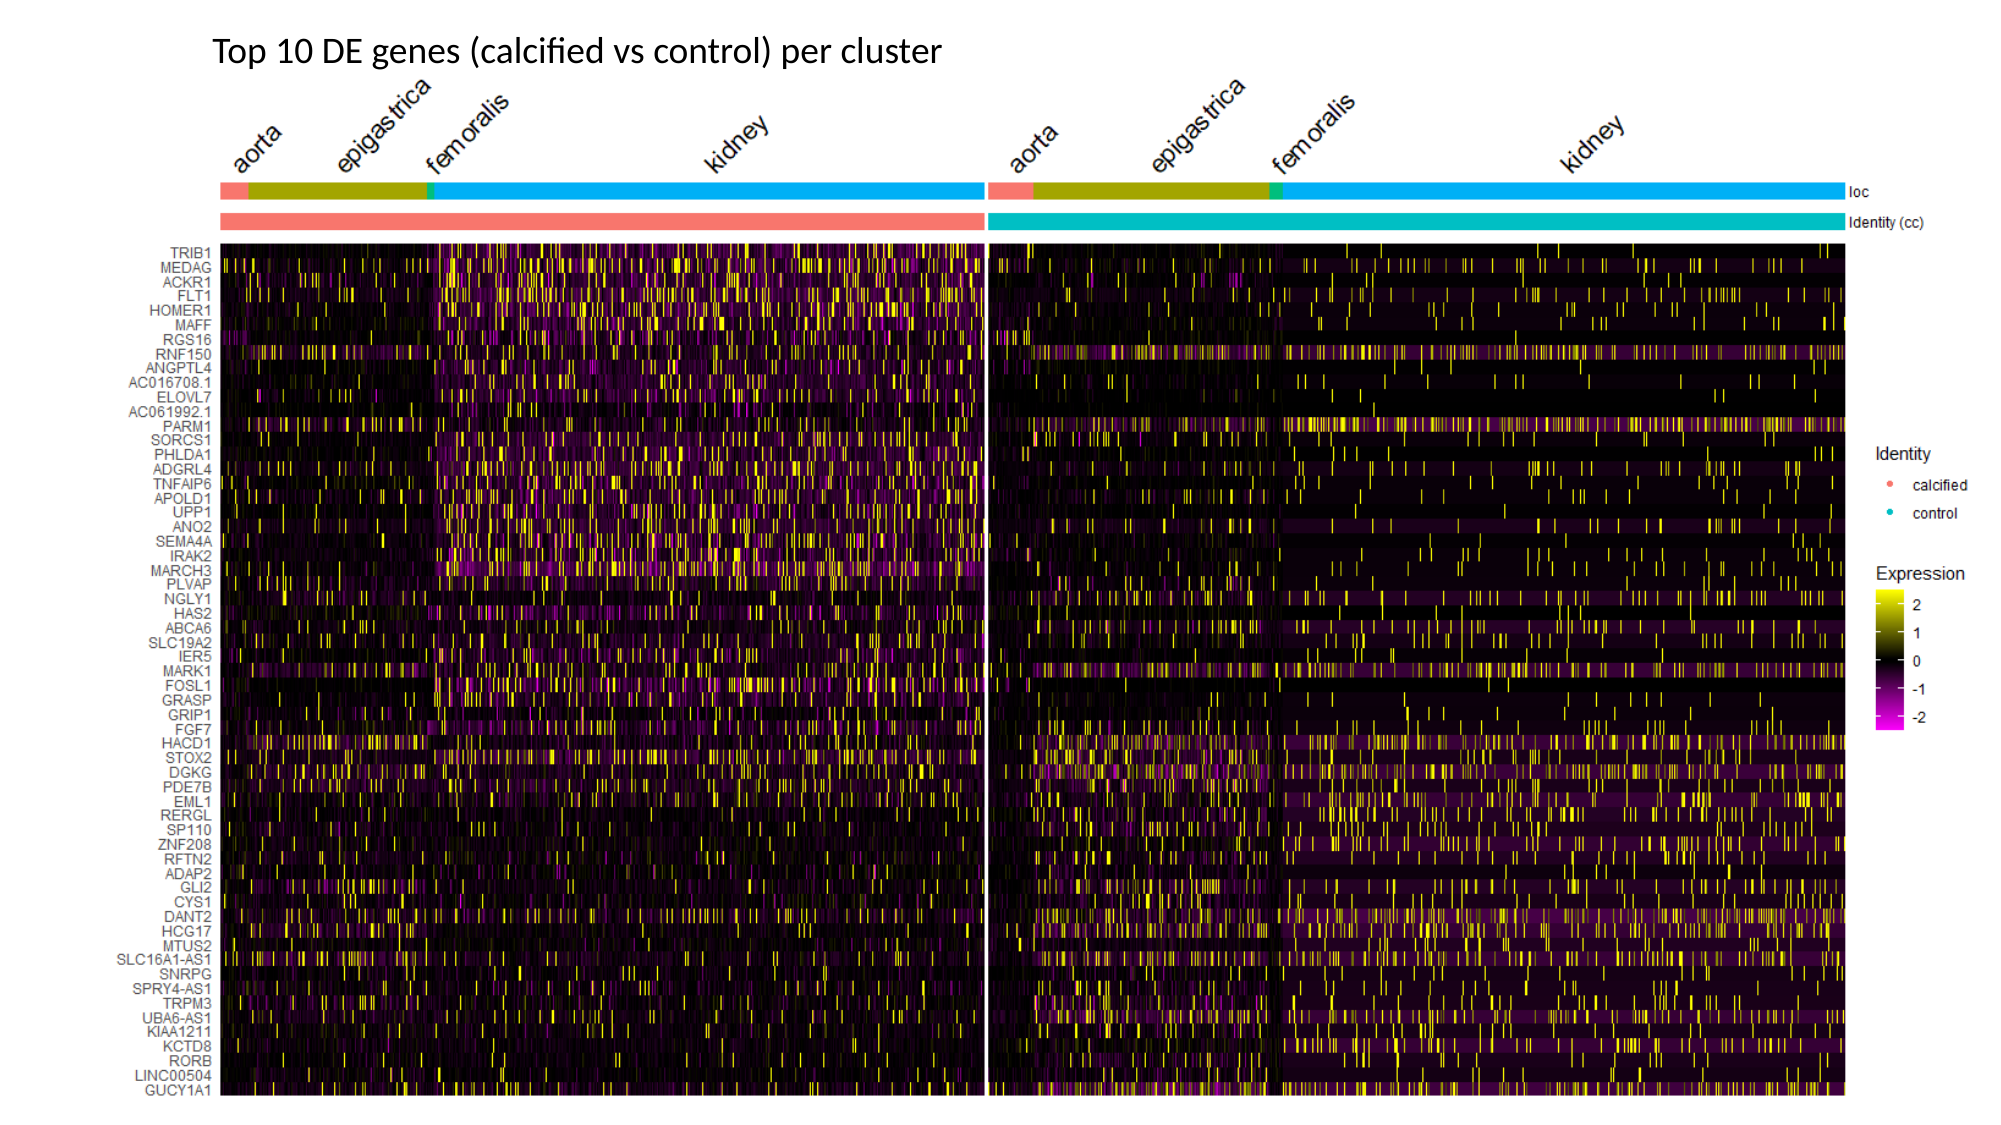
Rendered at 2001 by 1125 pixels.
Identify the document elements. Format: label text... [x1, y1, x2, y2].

text_box Top 10 DE genes (calcified vs control) per cluster [197, 18, 1733, 53]
picture [108, 53, 1986, 1125]
